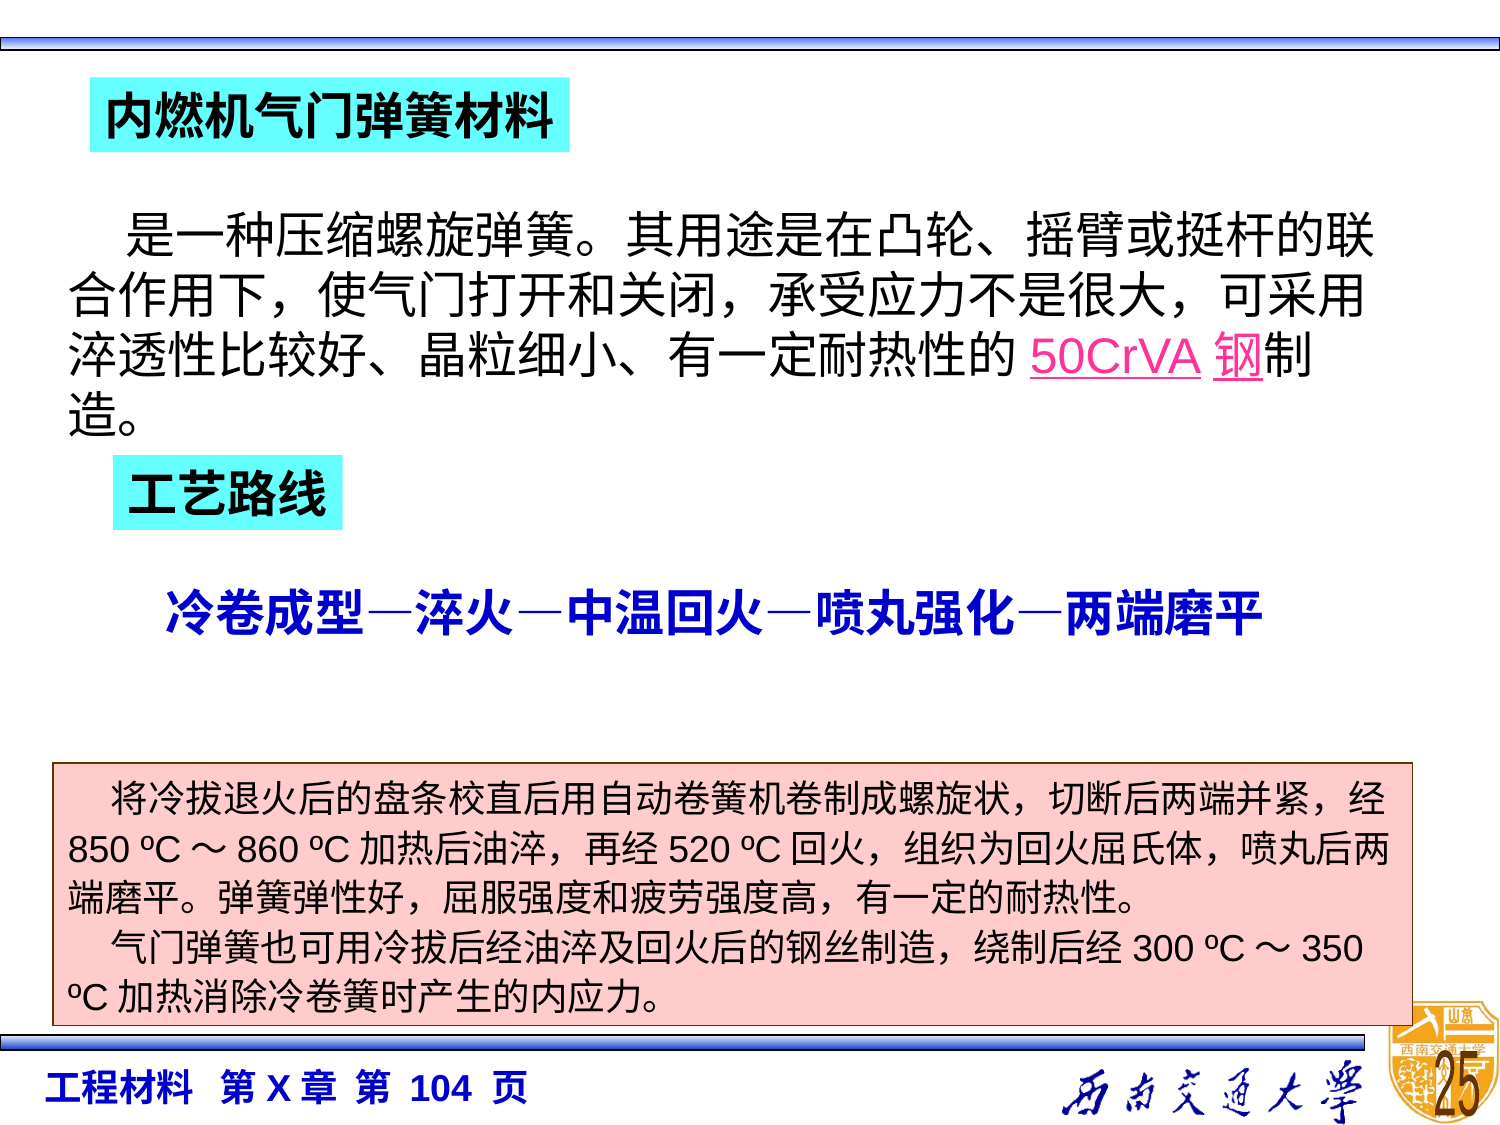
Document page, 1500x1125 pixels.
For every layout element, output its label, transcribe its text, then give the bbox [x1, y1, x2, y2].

text_box 冷卷成型—淬火—中温回火—喷丸强化—两端磨平 [150, 574, 1280, 649]
text_box 内燃机气门弹簧材料 [89, 77, 570, 153]
text_box 工艺路线 [112, 455, 343, 530]
text_box 是一种压缩螺旋弹簧。其用途是在凸轮、摇臂或挺杆的联合作用下，使气门打开和关闭，承受应力不是很大，可采用淬透性比较好、晶粒细小、有一定耐热性的50CrVA钢制造。 [53, 196, 1413, 452]
picture [1387, 999, 1500, 1125]
text_box 将冷拔退火后的盘条校直后用自动卷簧机卷制成螺旋状，切断后两端并紧，经850 ºC～860 ºC加热后油淬，再经520 ºC回火，组织为回火屈氏体，喷丸后两端磨平。弹簧弹性好，屈服强度和疲劳强度高，有一定的耐热性。 气门弹簧也可用冷拔后经油淬及回火后的钢丝制造，绕制后经300 ºC～350 ºC加热消除冷卷簧时产生的内应力。 [53, 763, 1413, 1026]
picture [1062, 1059, 1363, 1125]
